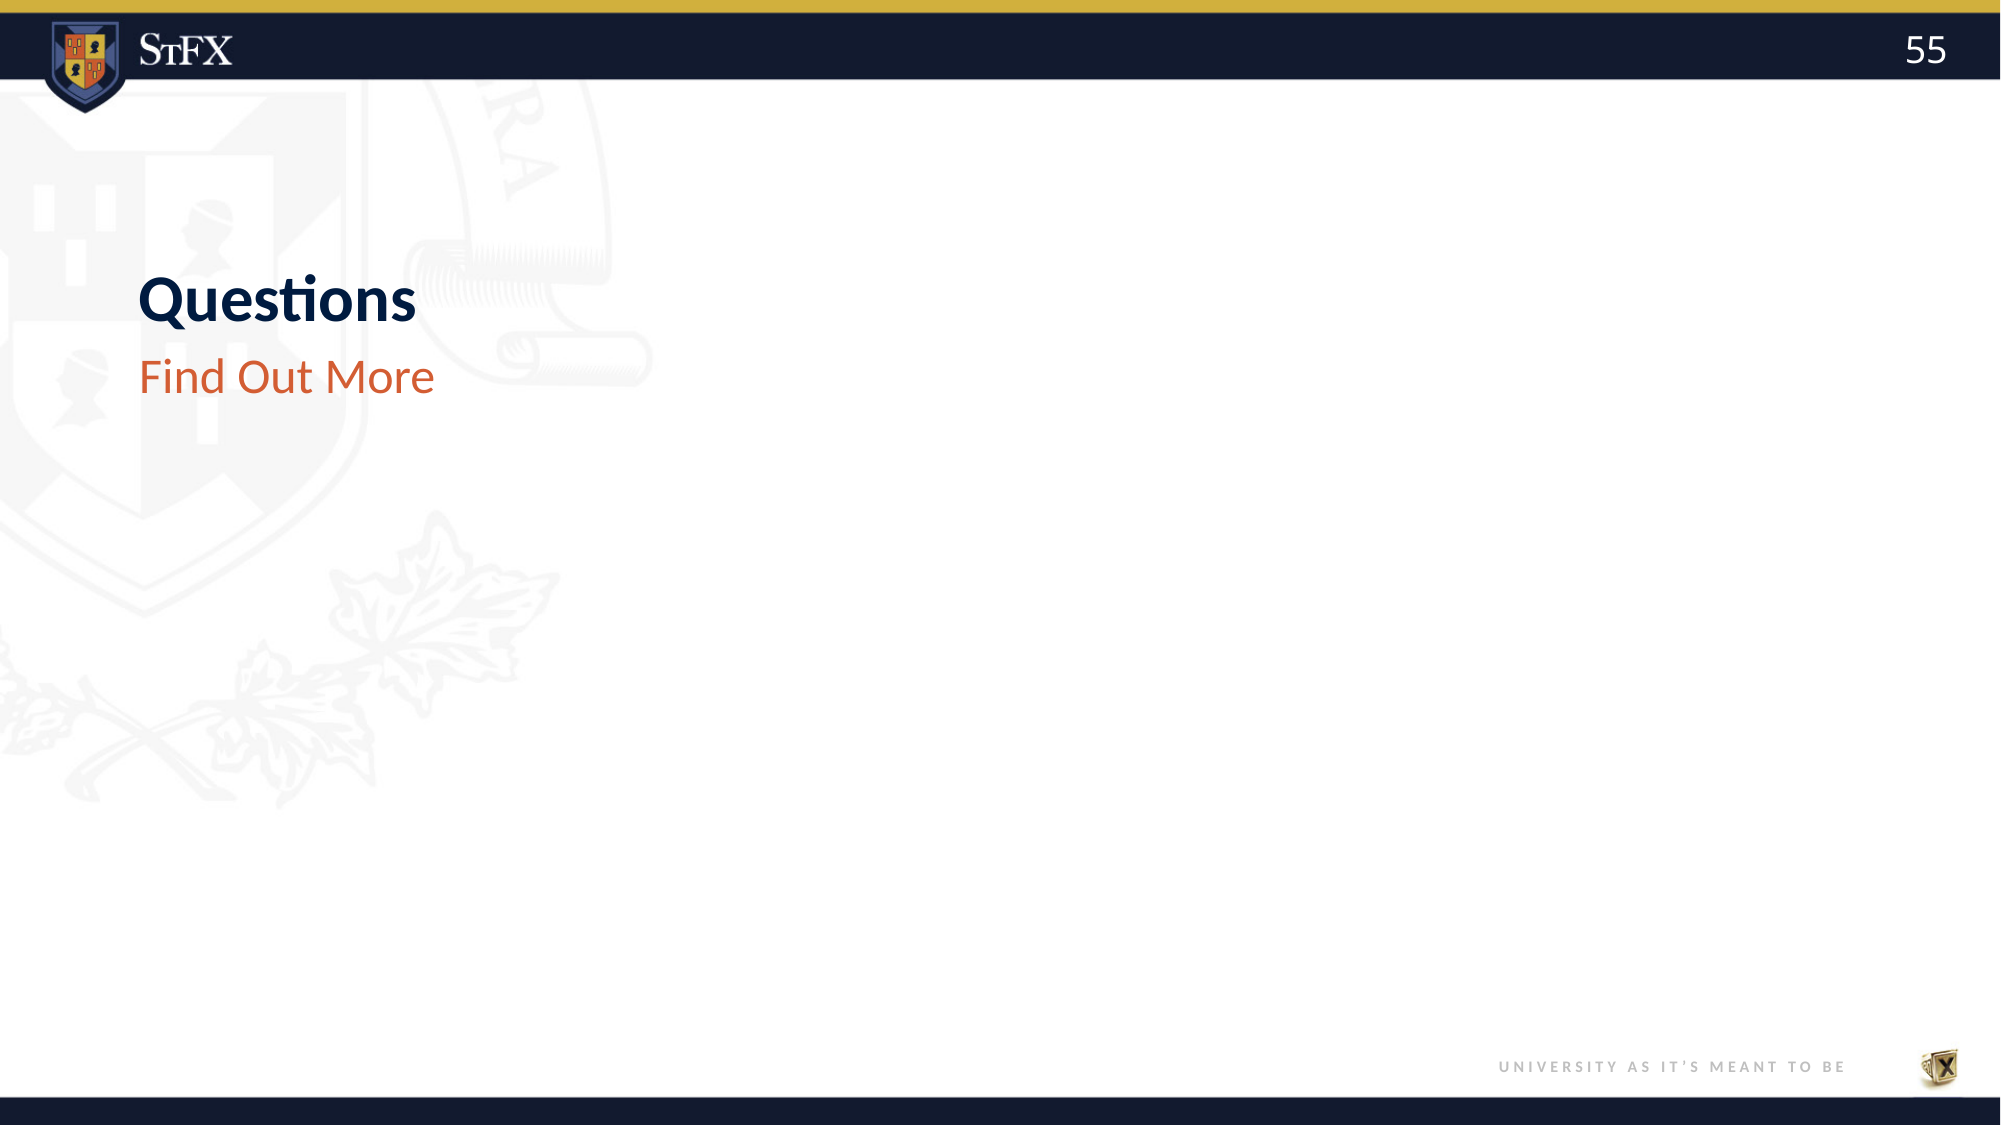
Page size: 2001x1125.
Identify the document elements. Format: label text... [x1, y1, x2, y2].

text_box 55 [1862, 18, 1963, 79]
list Find Out More [124, 343, 1789, 441]
title Questions [124, 157, 1789, 343]
picture [0, 0, 2001, 1125]
